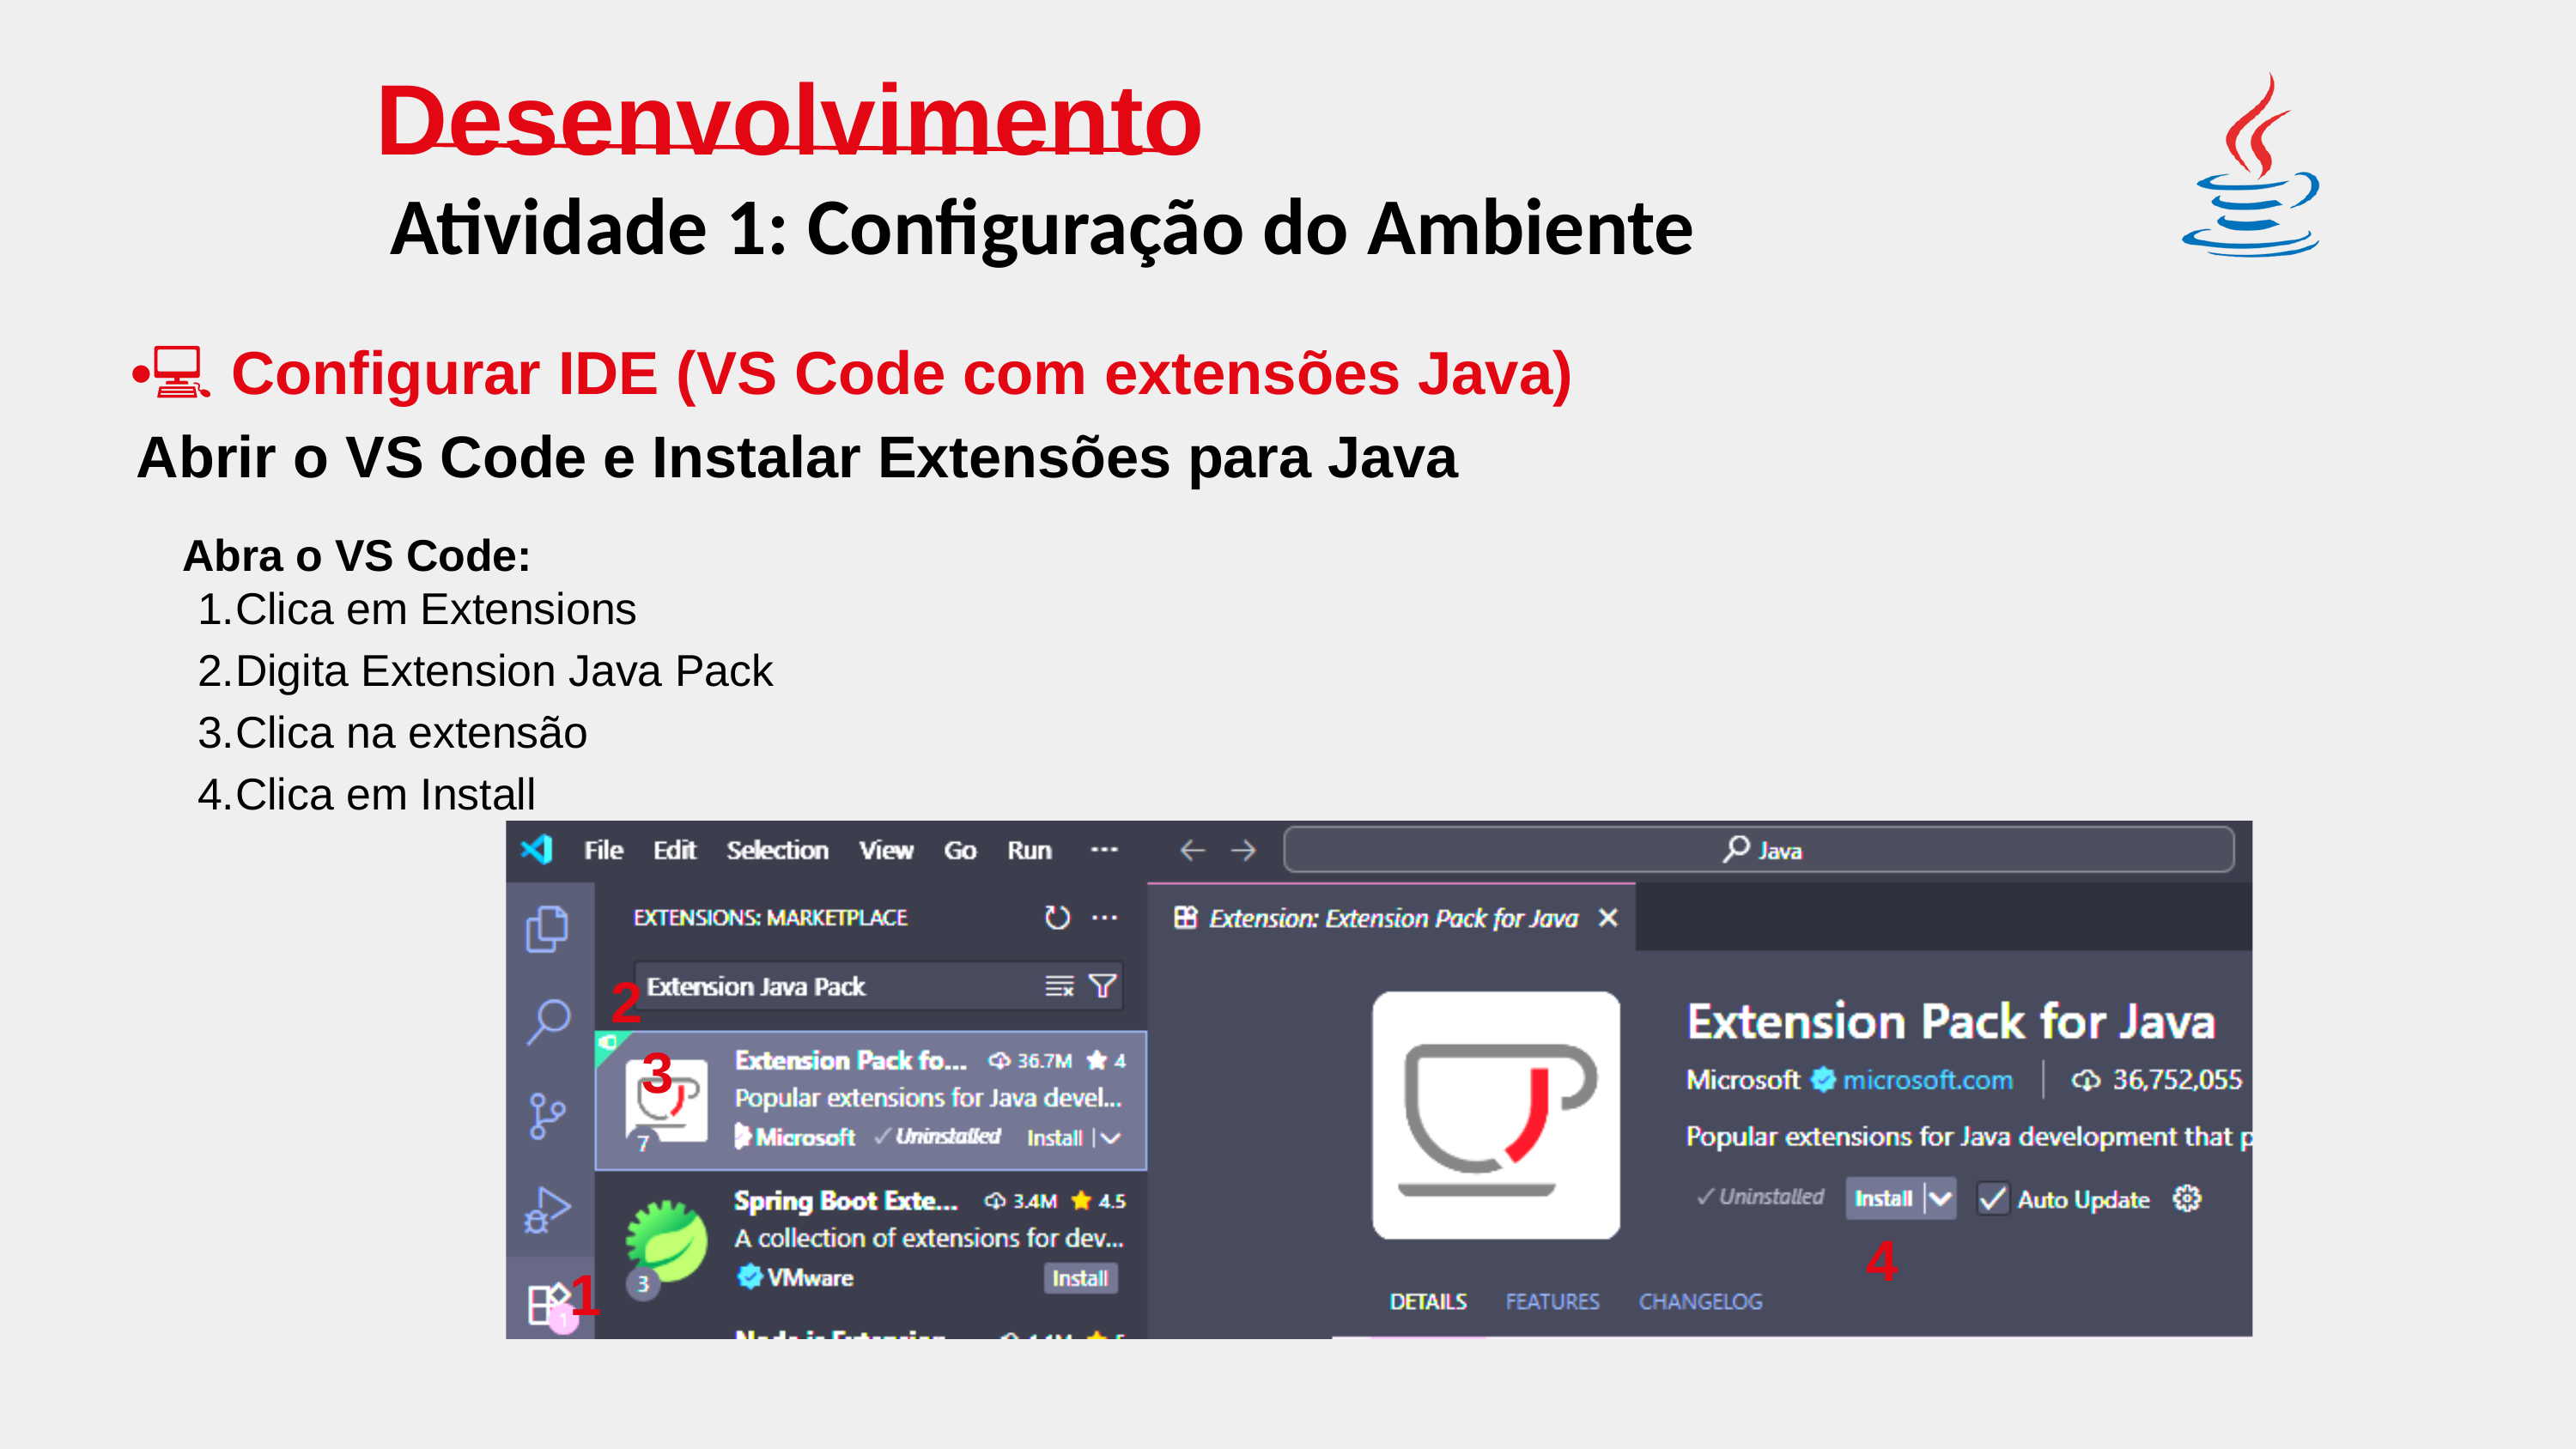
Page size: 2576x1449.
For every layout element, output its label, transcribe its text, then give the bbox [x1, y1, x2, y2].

text_box •💻 Configurar IDE (VS Code com extensões Java) [90, 321, 1615, 407]
text_box Clica em Extensions Digita Extension Java Pack Clica na extensão Clica em Install [160, 571, 853, 820]
text_box Desenvolvimento [375, 35, 1261, 154]
text_box [2179, 70, 2326, 265]
text_box Abrir o VS Code e Instalar Extensões para Java [2, 407, 1594, 489]
text_box Atividade 1: Configuração do Ambiente [375, 154, 1710, 270]
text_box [506, 821, 2253, 1339]
text_box Abra o VS Code: [88, 518, 627, 580]
